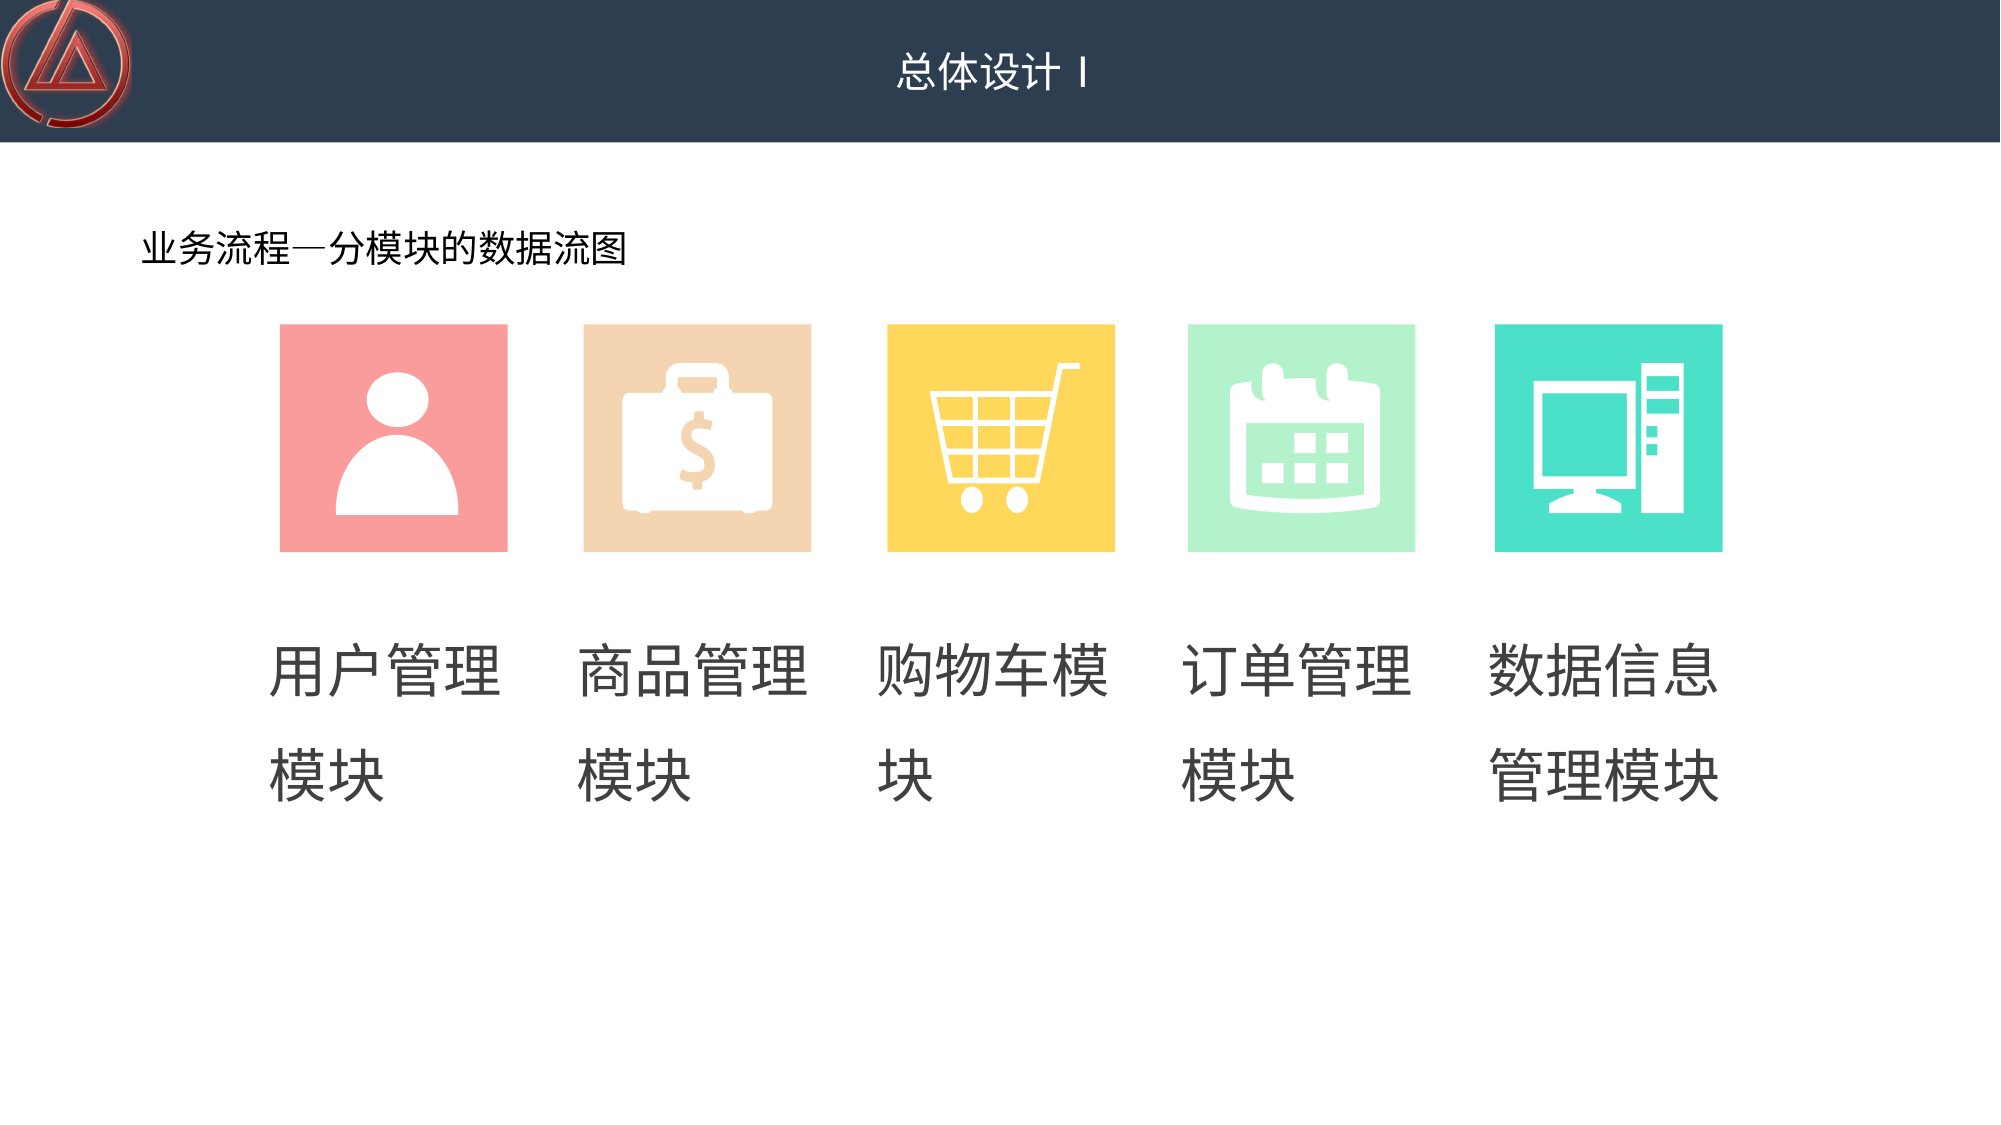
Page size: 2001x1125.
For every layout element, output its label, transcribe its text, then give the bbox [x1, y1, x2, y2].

text_box 业务流程—分模块的数据流图 [125, 217, 643, 278]
text_box [1494, 323, 1724, 553]
picture [0, 0, 132, 128]
text_box 订单管理模块 [1165, 592, 1445, 817]
text_box 用户管理模块 [254, 592, 534, 817]
text_box [621, 362, 774, 515]
text_box [279, 323, 509, 553]
text_box [1230, 363, 1381, 514]
text_box [583, 323, 812, 553]
text_box 商品管理模块 [561, 592, 841, 817]
text_box 购物车模块 [861, 592, 1141, 817]
text_box [1533, 380, 1636, 514]
text_box 总体设计Ⅰ [0, 0, 2000, 143]
text_box [366, 372, 429, 428]
text_box [928, 362, 1081, 515]
text_box [886, 323, 1116, 553]
text_box 数据信息管理模块 [1472, 592, 1752, 817]
text_box [1641, 363, 1684, 514]
text_box [335, 434, 459, 515]
text_box [1187, 323, 1417, 553]
